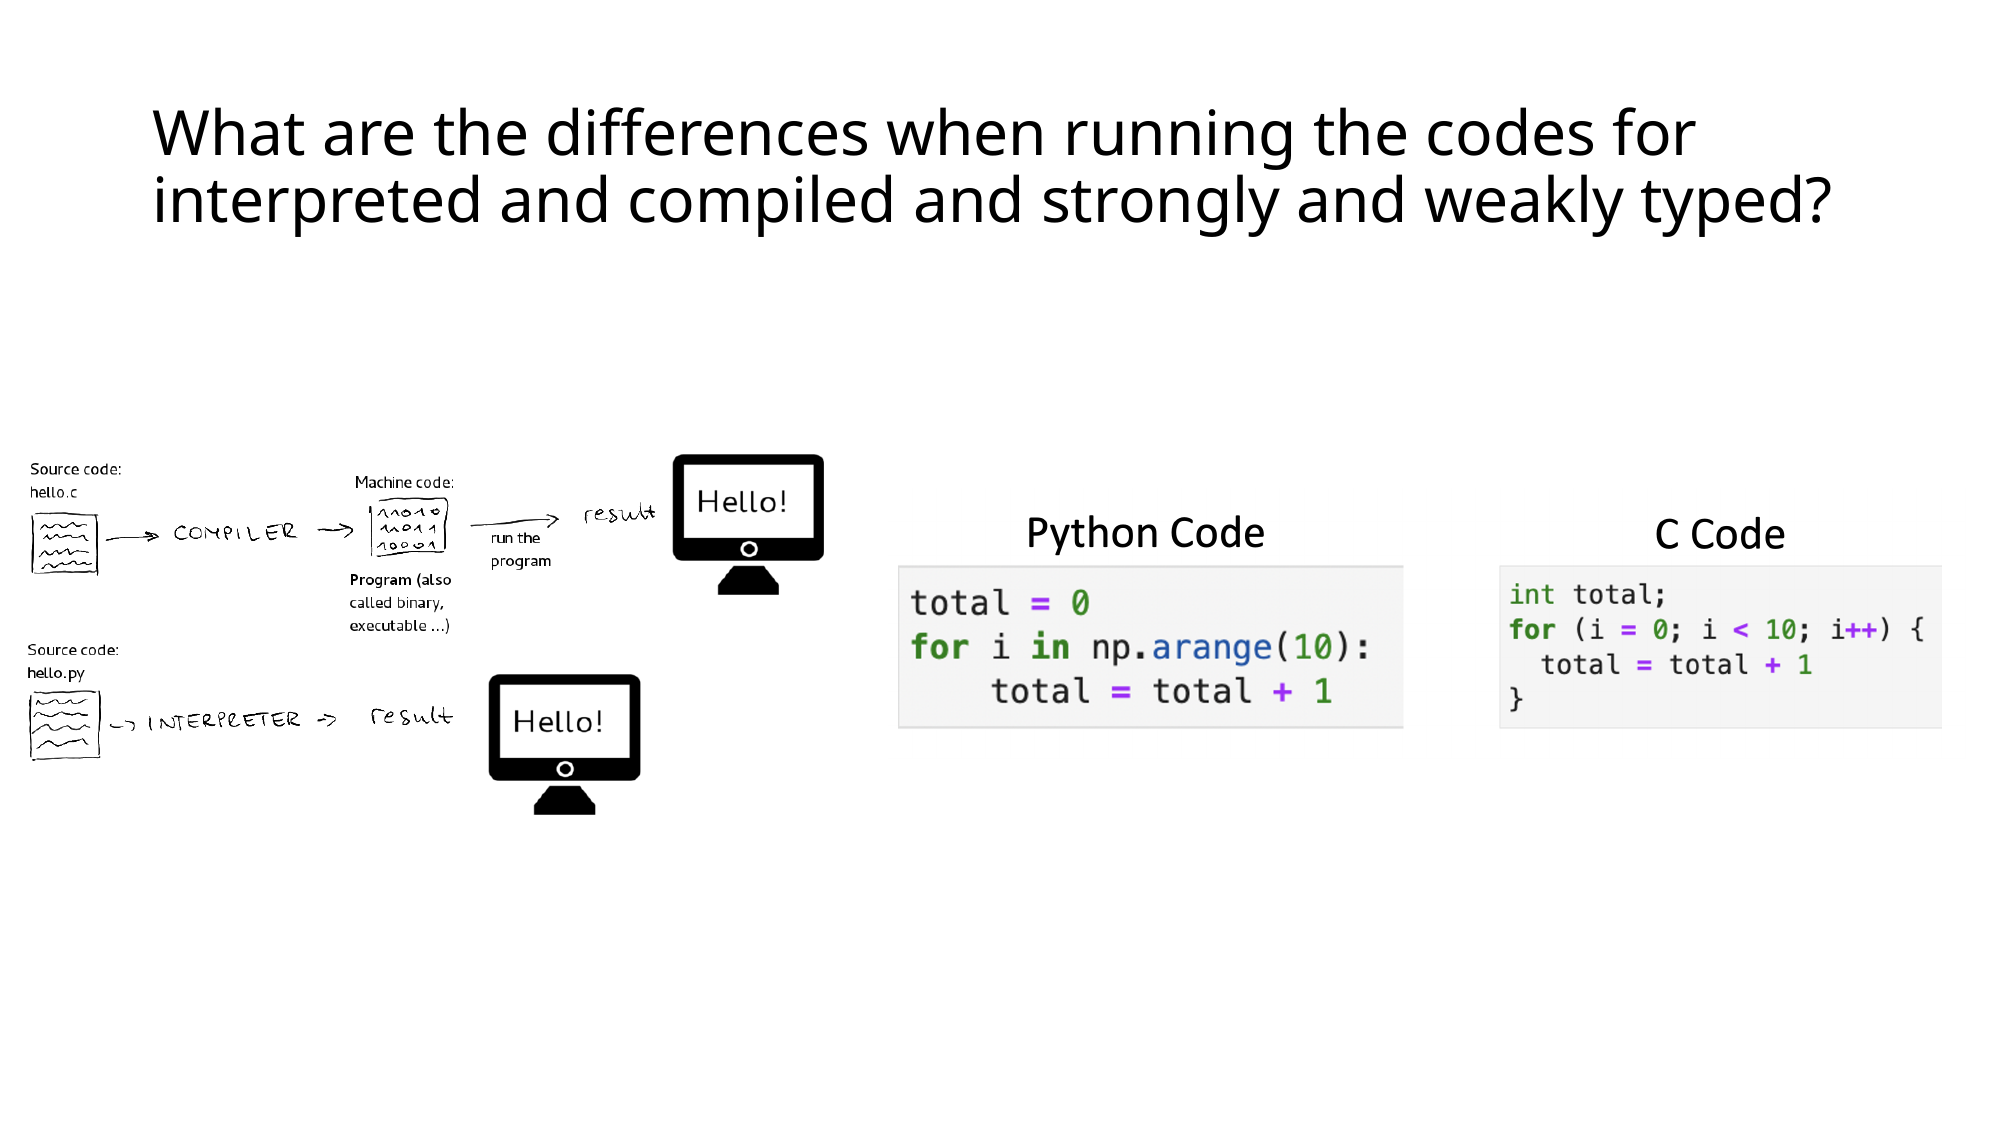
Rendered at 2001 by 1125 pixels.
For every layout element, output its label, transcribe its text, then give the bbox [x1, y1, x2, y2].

picture [18, 439, 828, 834]
title What are the differences when running the codes for interpreted and compiled and strongly and weakly typed? [137, 59, 1863, 278]
picture [888, 488, 1966, 759]
